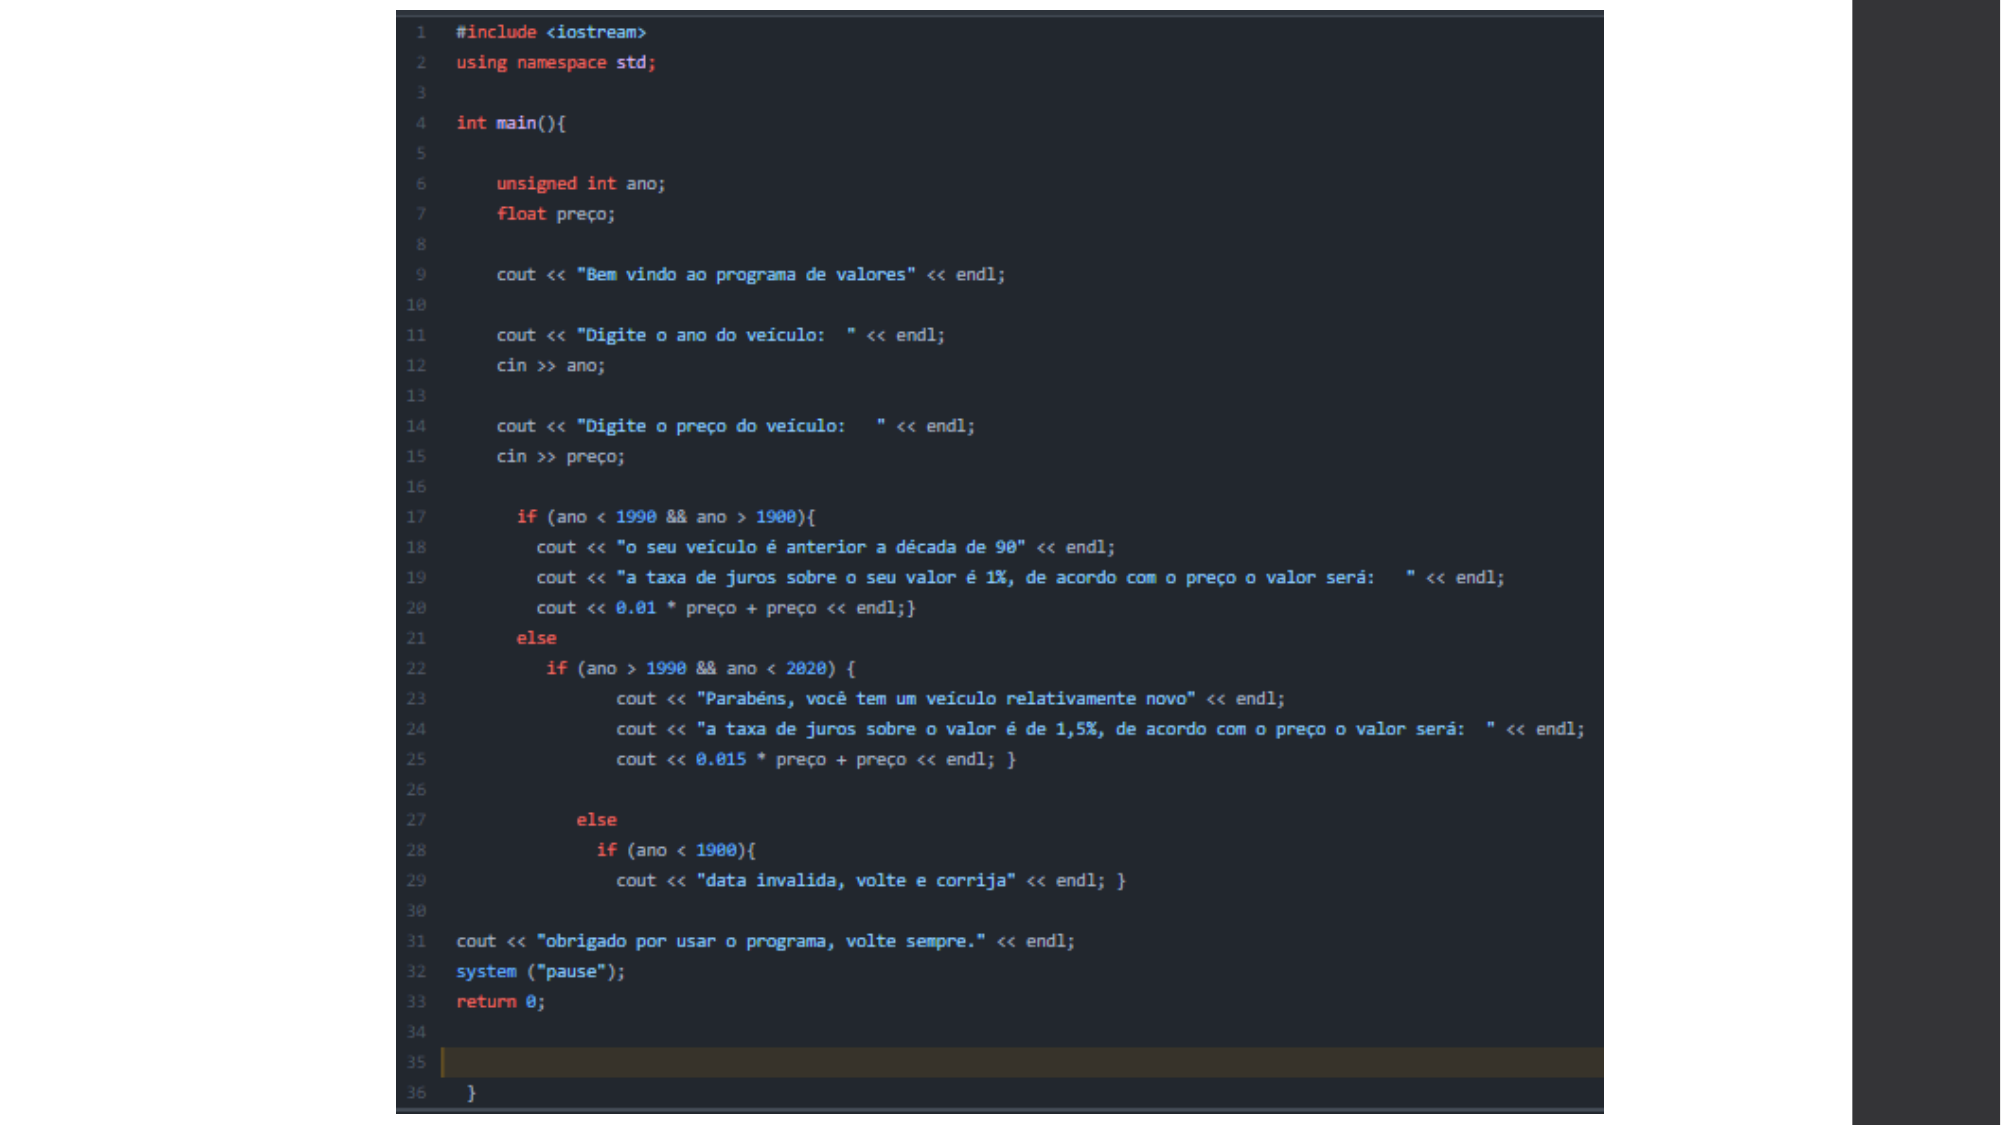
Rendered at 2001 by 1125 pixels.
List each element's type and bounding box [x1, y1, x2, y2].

picture [396, 10, 1604, 1115]
